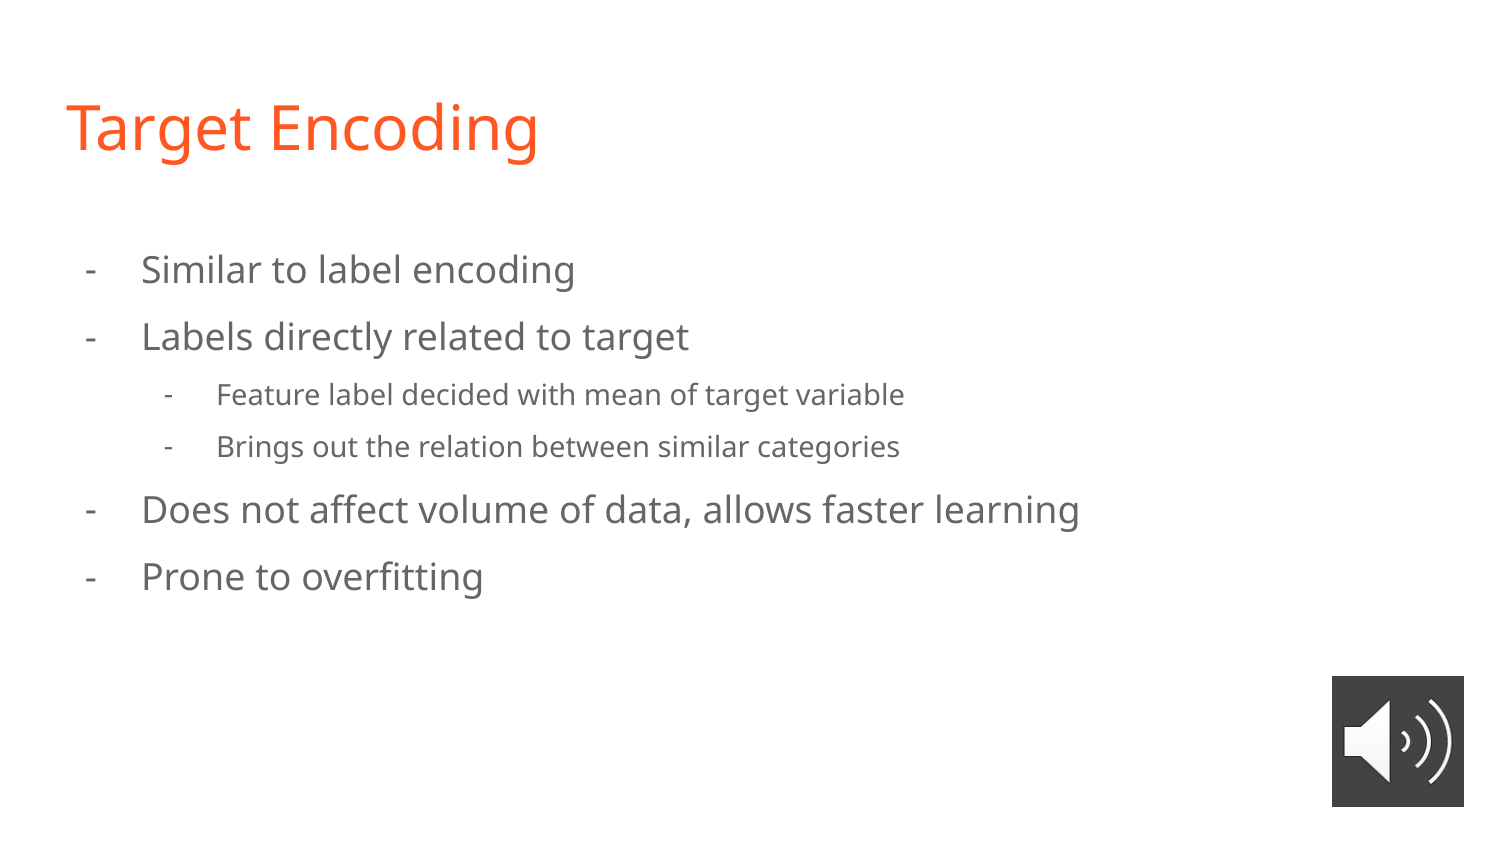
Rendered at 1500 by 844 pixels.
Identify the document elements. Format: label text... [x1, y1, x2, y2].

picture [1330, 674, 1465, 809]
list Similar to label encoding Labels directly related to target Feature label decided with mean of target variable Brings out the relation between similar categories Does not affect volume of data, allows faster learning Prone to overfitting [51, 208, 1449, 636]
title Target Encoding [51, 72, 1449, 167]
